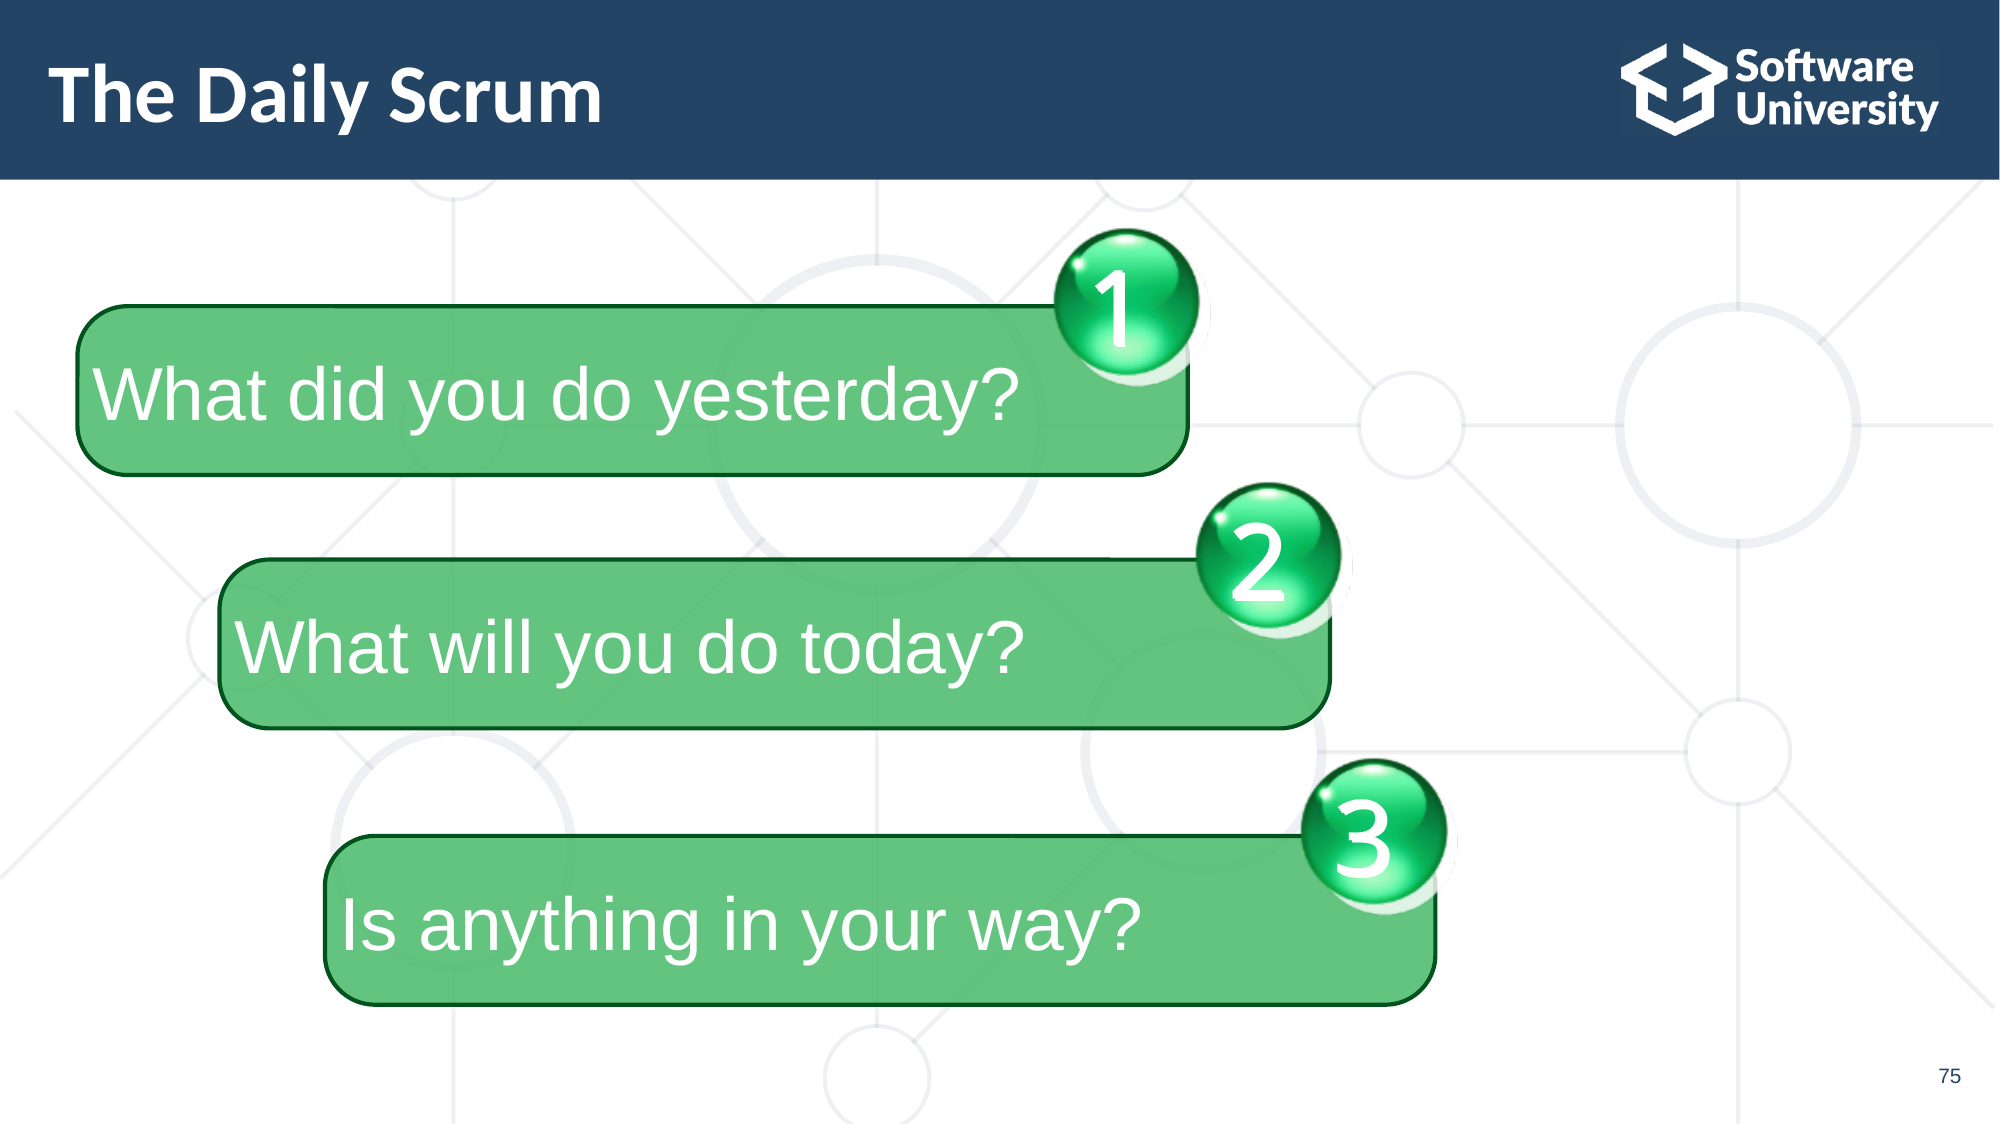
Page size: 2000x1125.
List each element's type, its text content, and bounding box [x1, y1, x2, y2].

title The Daily Scrum [31, 16, 1591, 162]
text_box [324, 754, 1453, 1005]
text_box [77, 224, 1205, 476]
picture [1621, 43, 1939, 136]
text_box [219, 478, 1347, 729]
slide_number 75 [1896, 1049, 1968, 1101]
